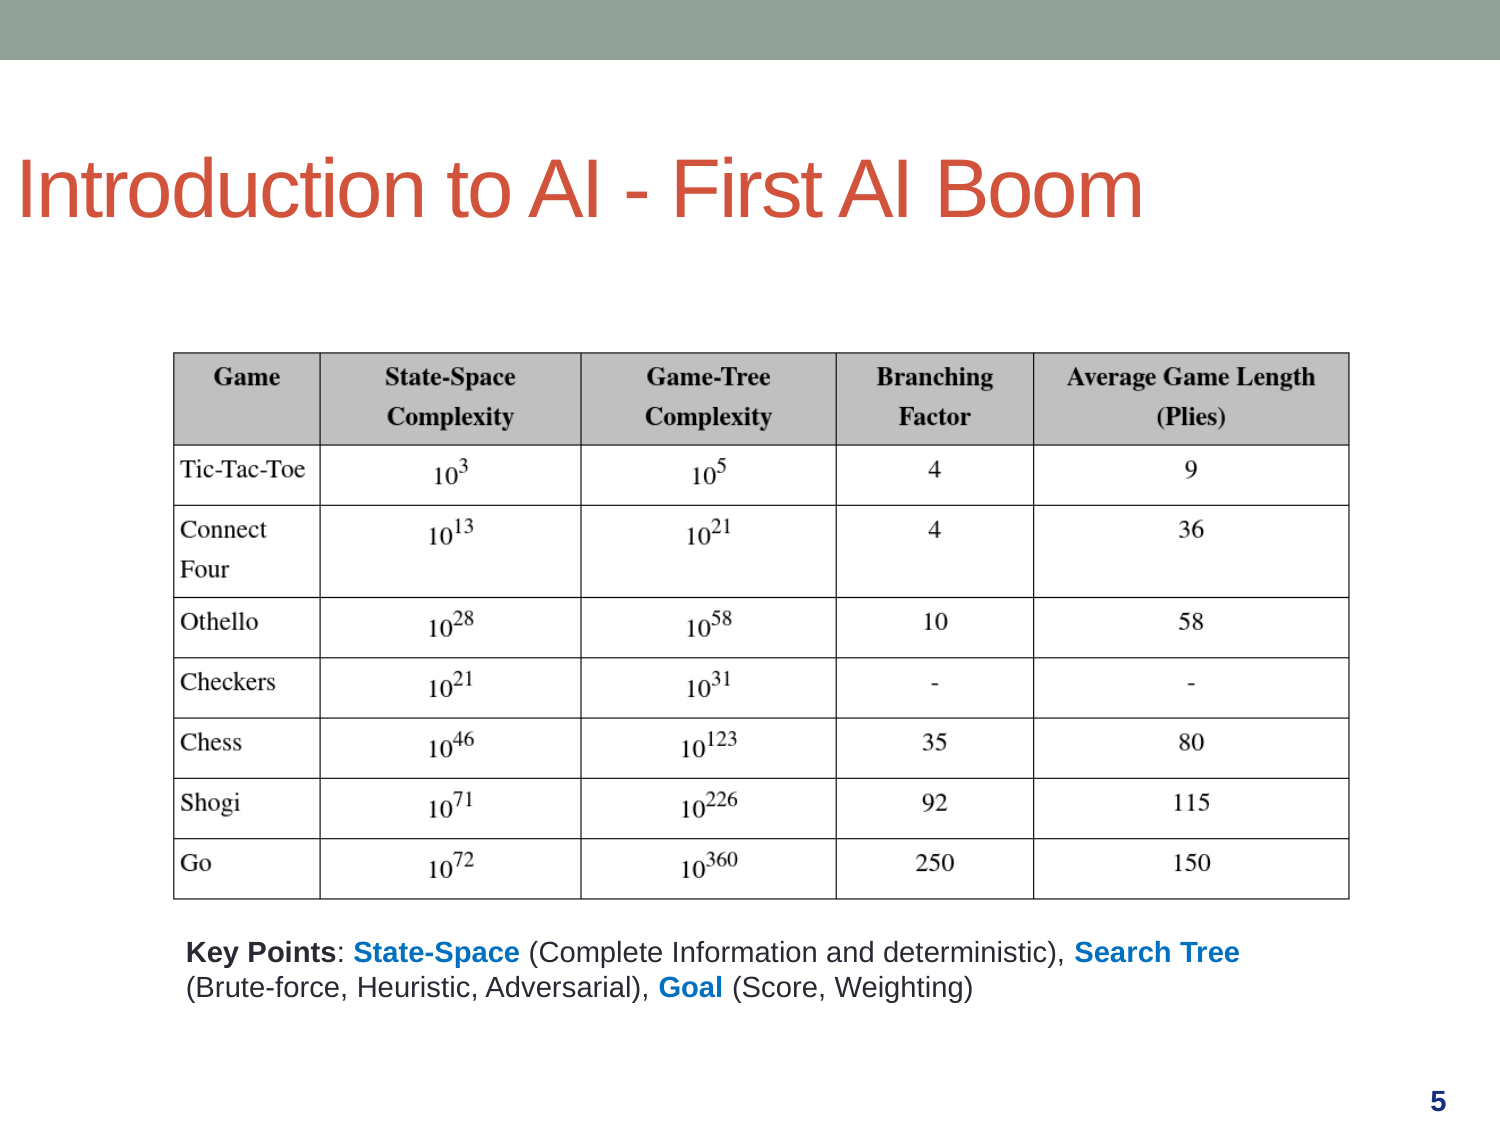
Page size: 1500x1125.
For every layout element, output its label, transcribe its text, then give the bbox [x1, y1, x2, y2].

title Introduction to AI - First AI Boom [0, 101, 1325, 266]
text_box Key Points: State-Space (Complete Information and deterministic), Search Tree (Brute-force, Heuristic, Adversarial), Goal (Score, Weighting) [171, 925, 1329, 1046]
slide_number 5 [1415, 1070, 1499, 1125]
picture [170, 349, 1353, 903]
